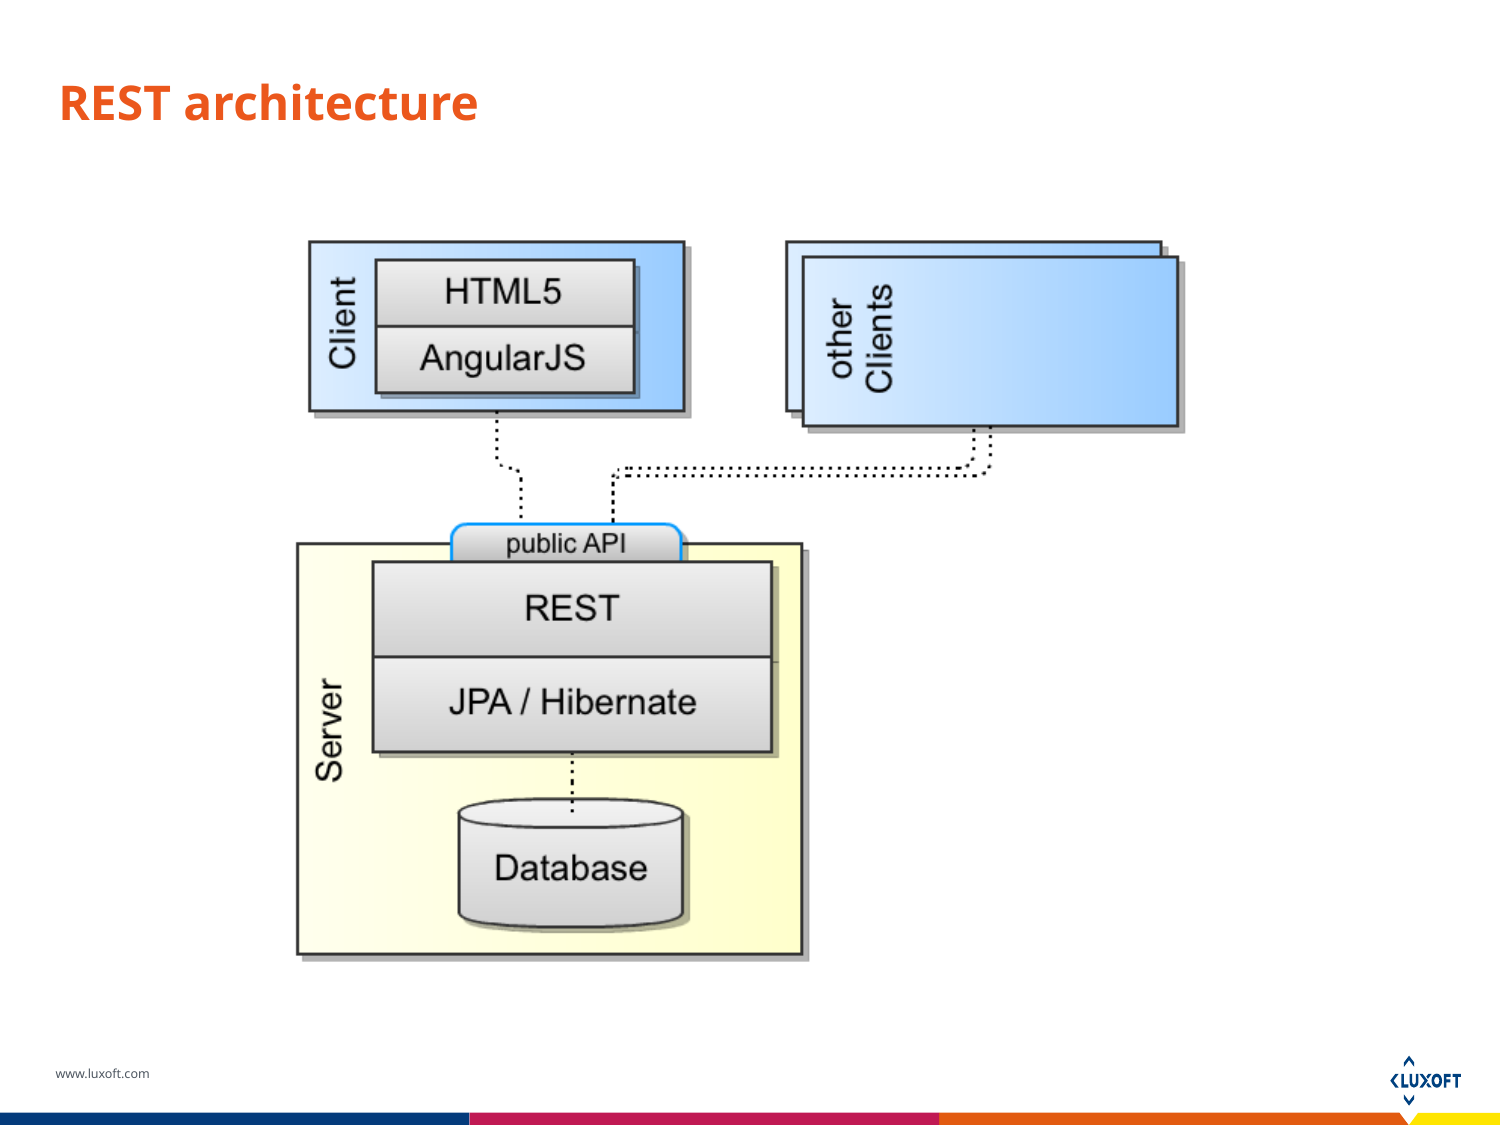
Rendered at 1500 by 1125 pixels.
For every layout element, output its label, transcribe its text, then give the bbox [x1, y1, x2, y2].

picture [245, 221, 1196, 971]
title REST architecture [47, 59, 1457, 143]
